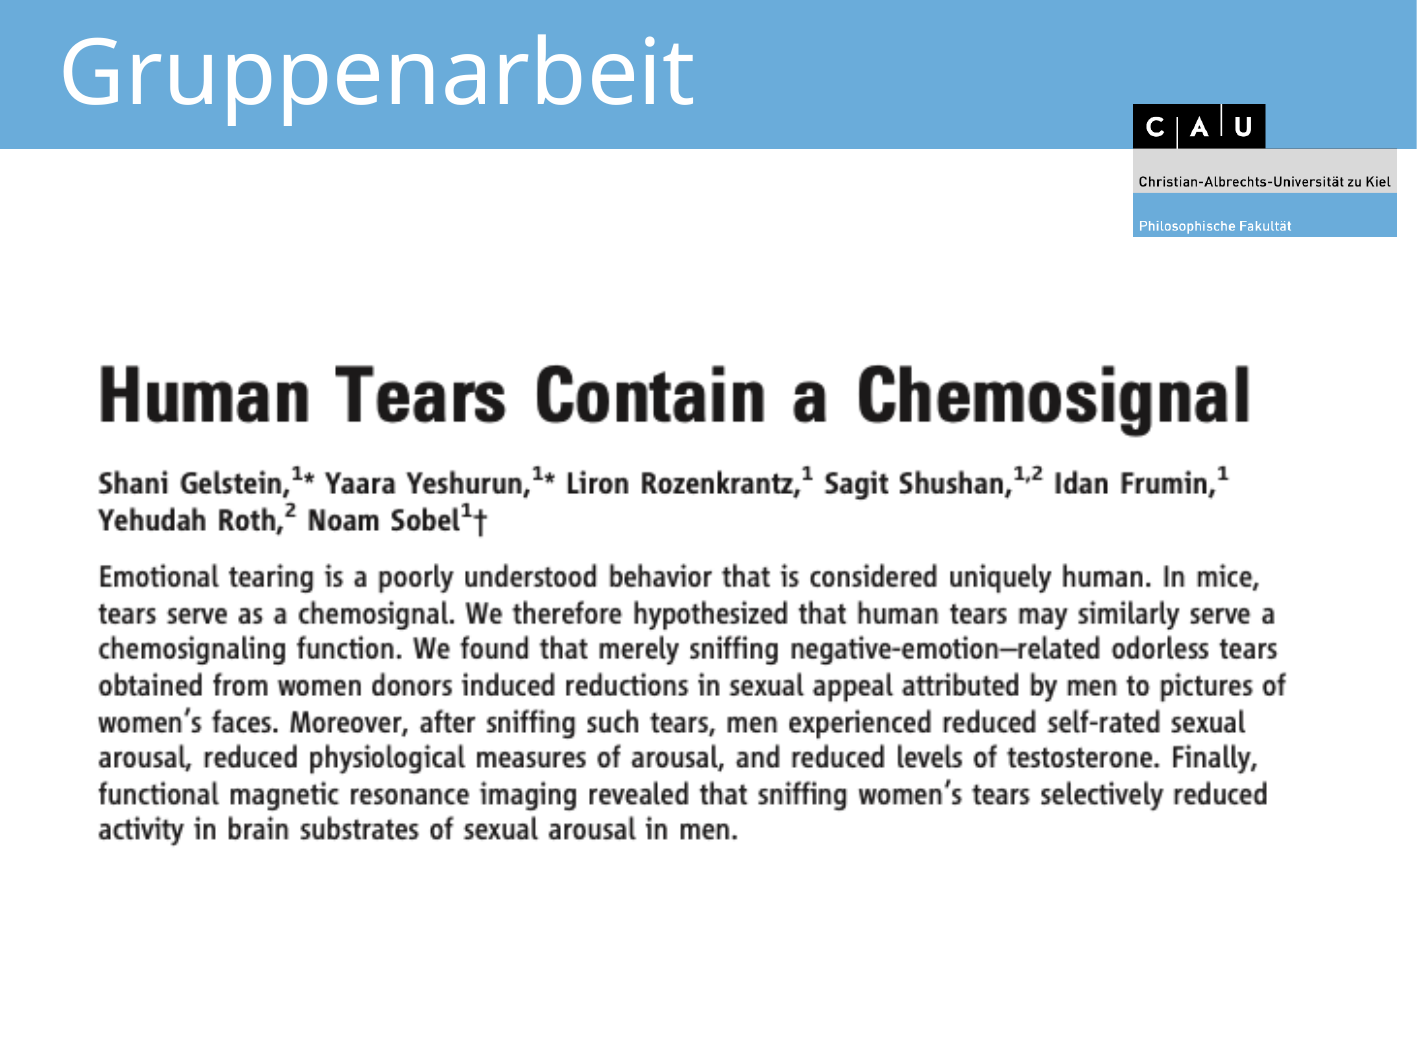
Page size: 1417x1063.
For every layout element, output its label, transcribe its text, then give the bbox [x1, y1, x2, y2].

title Gruppenarbeit [0, 0, 1180, 136]
picture [78, 345, 1298, 865]
picture [1133, 104, 1397, 237]
